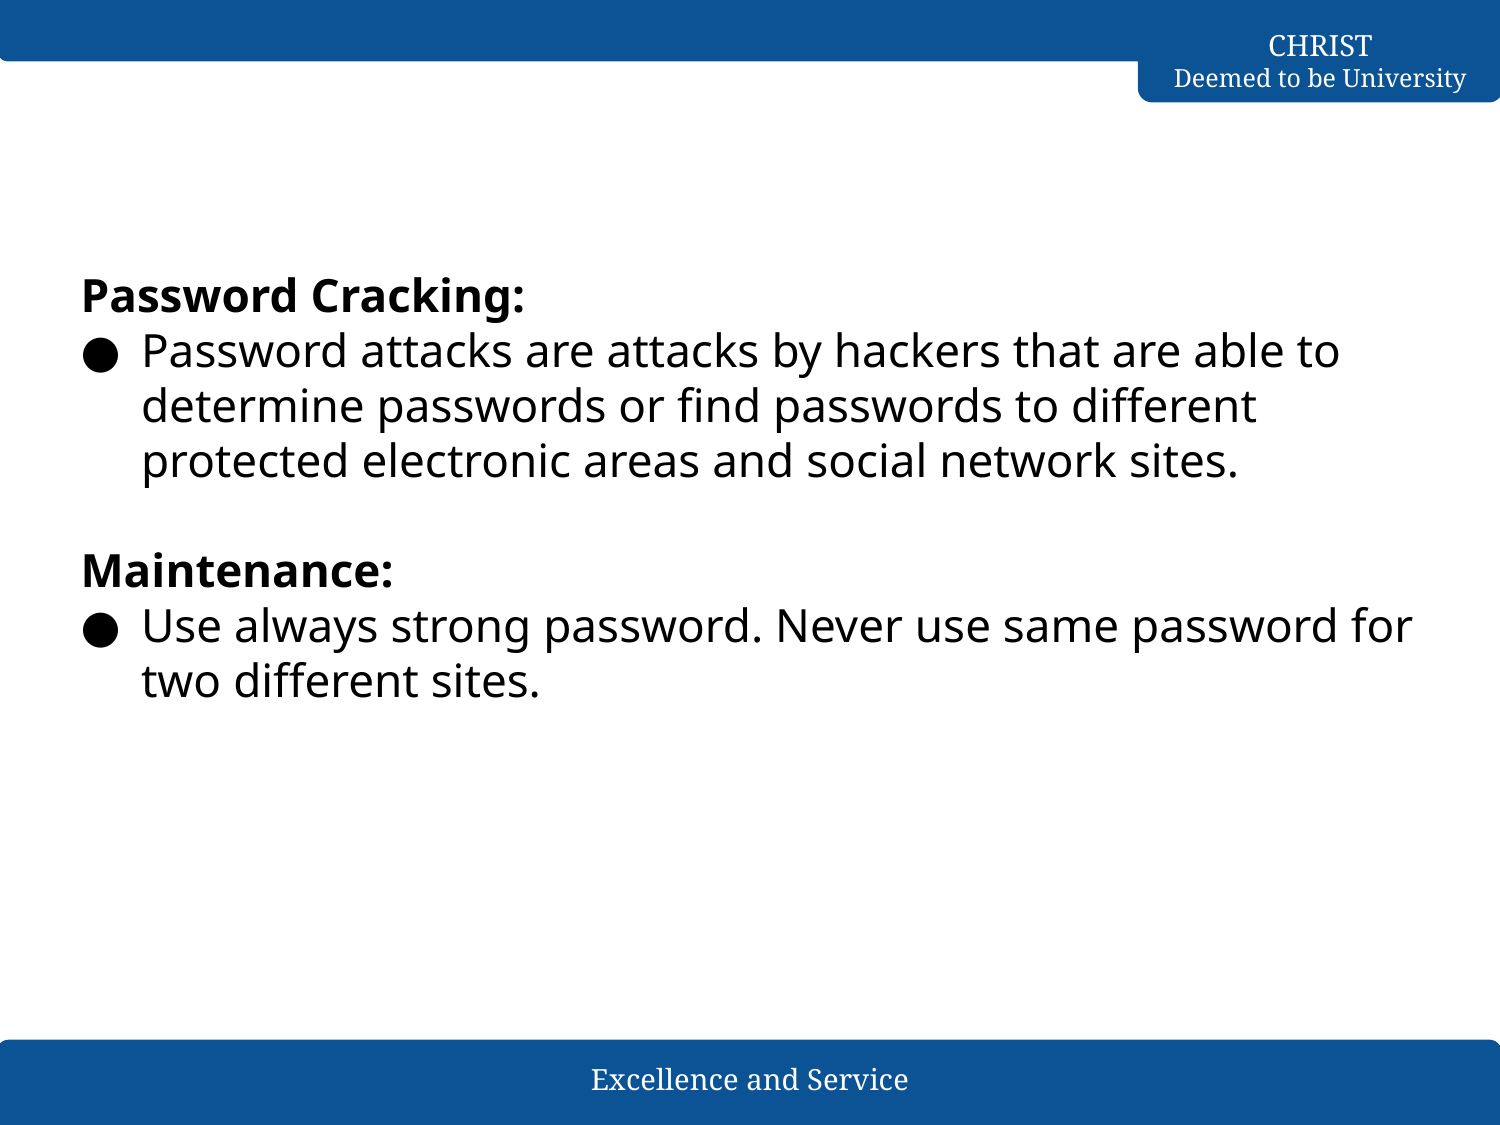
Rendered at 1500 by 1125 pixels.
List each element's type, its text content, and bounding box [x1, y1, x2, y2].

list Password Cracking: Password attacks are attacks by hackers that are able to determine passwords or find passwords to different protected electronic areas and social network sites. Maintenance: Use always strong password. Never use same password for two different sites. [51, 252, 1449, 1000]
